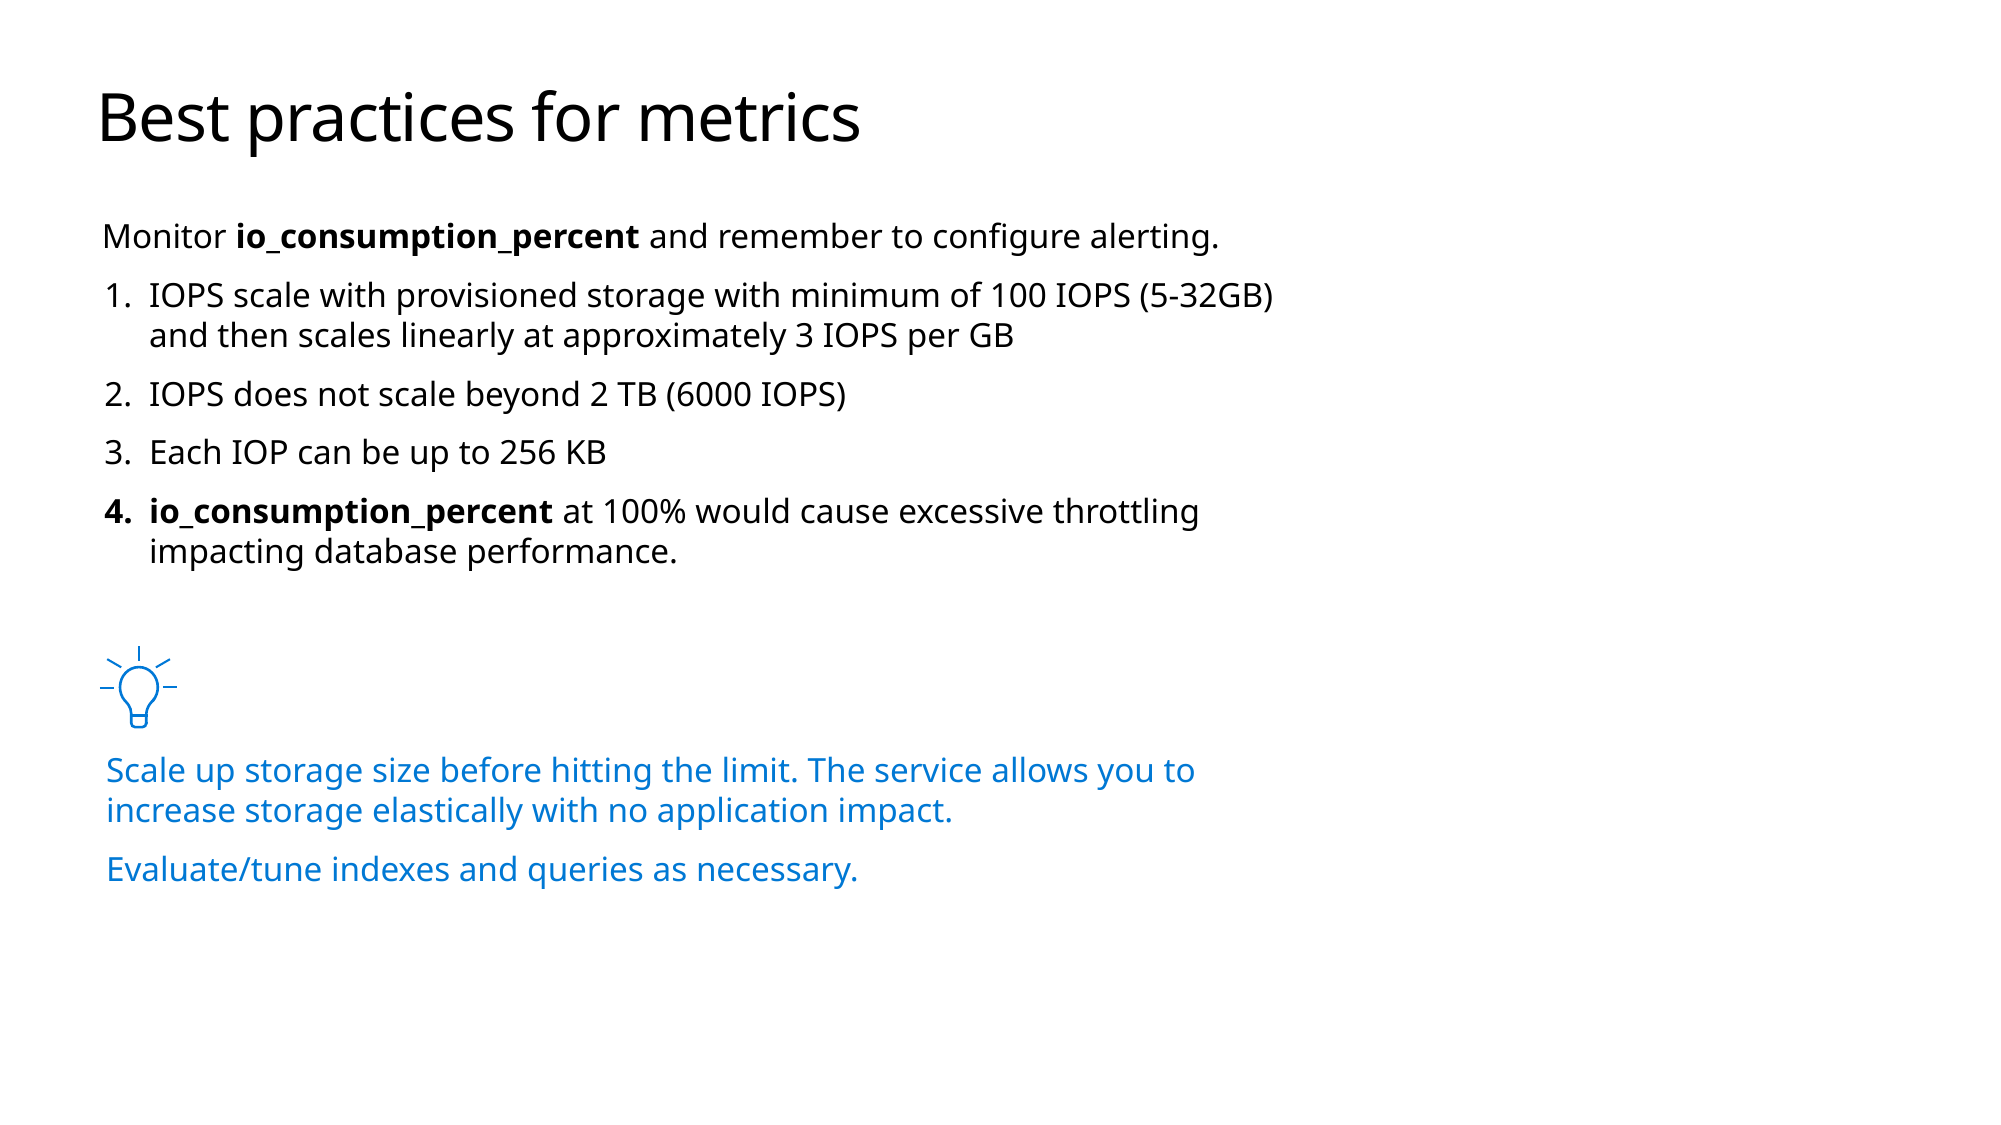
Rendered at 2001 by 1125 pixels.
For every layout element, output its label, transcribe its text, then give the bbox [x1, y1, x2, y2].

text_box Scale up storage size before hitting the limit. The service allows you to increase storage elastically with no application impact. Evaluate/tune indexes and queries as necessary. [105, 749, 1313, 888]
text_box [99, 645, 178, 728]
title Best practices for metrics [96, 75, 1904, 156]
list Monitor io_consumption_percent and remember to configure alerting. IOPS scale with provisioned storage with minimum of 100 IOPS (5-32GB) and then scales linearly at approximately 3 IOPS per GB IOPS does not scale beyond 2 TB (6000 IOPS) Each IOP can be up to 256 KB io_consumption_percent at 100% would cause excessive throttling impacting database performance. [101, 215, 1281, 574]
